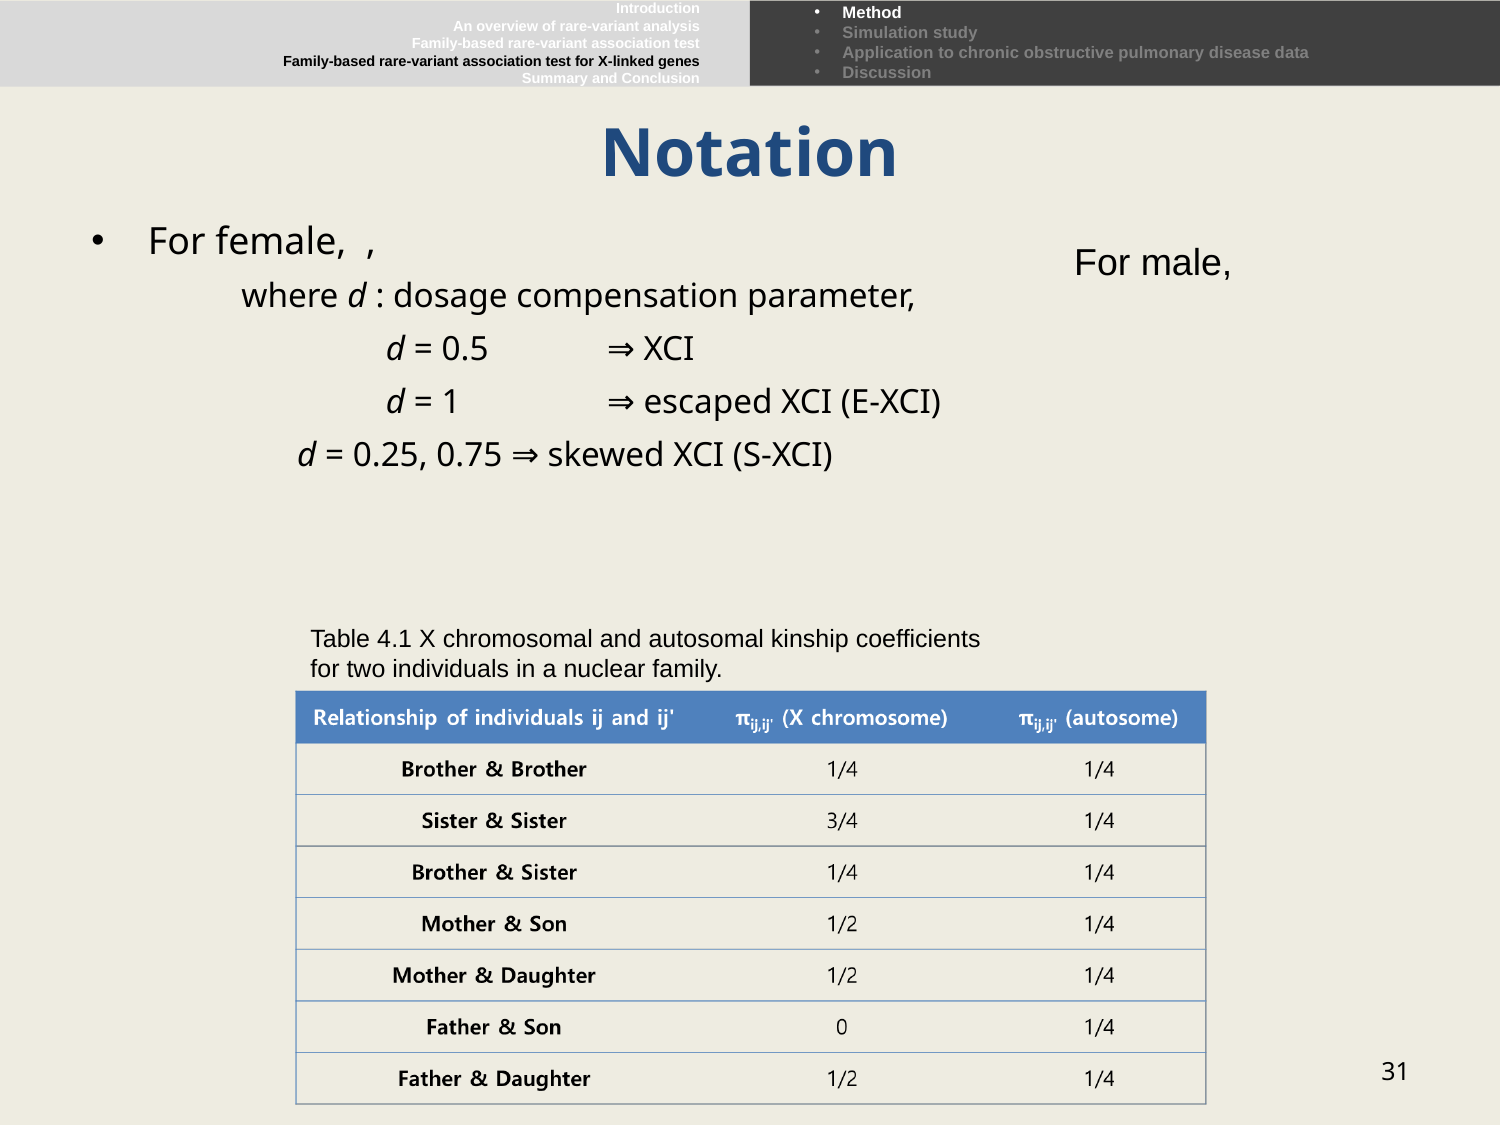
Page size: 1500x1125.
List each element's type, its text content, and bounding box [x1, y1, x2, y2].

text_box Table 4.1 X chromosomal and autosomal kinship coefficients for two individuals in a nuclear family. [295, 615, 1207, 690]
text_box Introduction An overview of rare-variant analysis Family-based rare-variant association test Family-based rare-variant association test for X-linked genes Summary and Conclusion [76, 0, 715, 94]
text_box Method Simulation study Application to chronic obstructive pulmonary disease data Discussion [799, 0, 1325, 90]
text_box [748, 0, 799, 88]
title Notation [75, 101, 1425, 185]
slide_number 31 [1211, 1042, 1425, 1103]
text_box [1325, 0, 1500, 88]
picture [295, 690, 1207, 1105]
